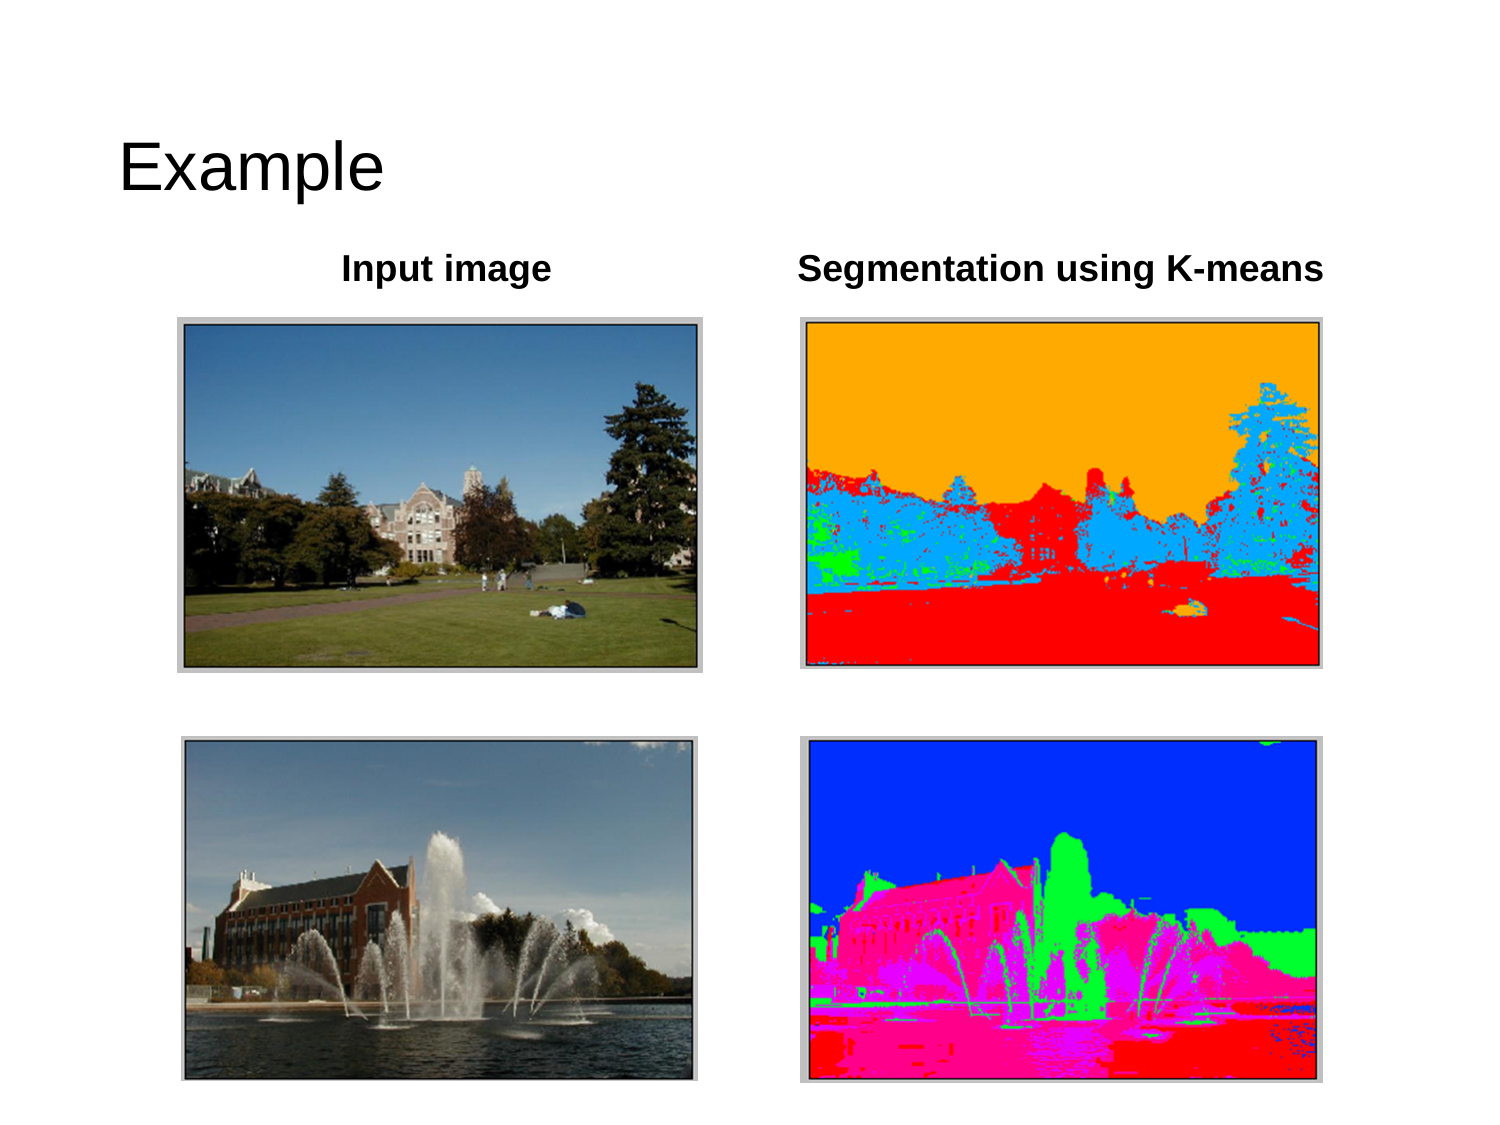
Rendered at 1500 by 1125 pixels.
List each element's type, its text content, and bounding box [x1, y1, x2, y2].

title Example [103, 59, 1397, 278]
picture [177, 317, 703, 673]
picture [799, 317, 1323, 669]
text_box Segmentation using K-means [782, 236, 1340, 297]
text_box Input image [326, 236, 568, 297]
picture [181, 736, 698, 1081]
picture [799, 736, 1323, 1083]
